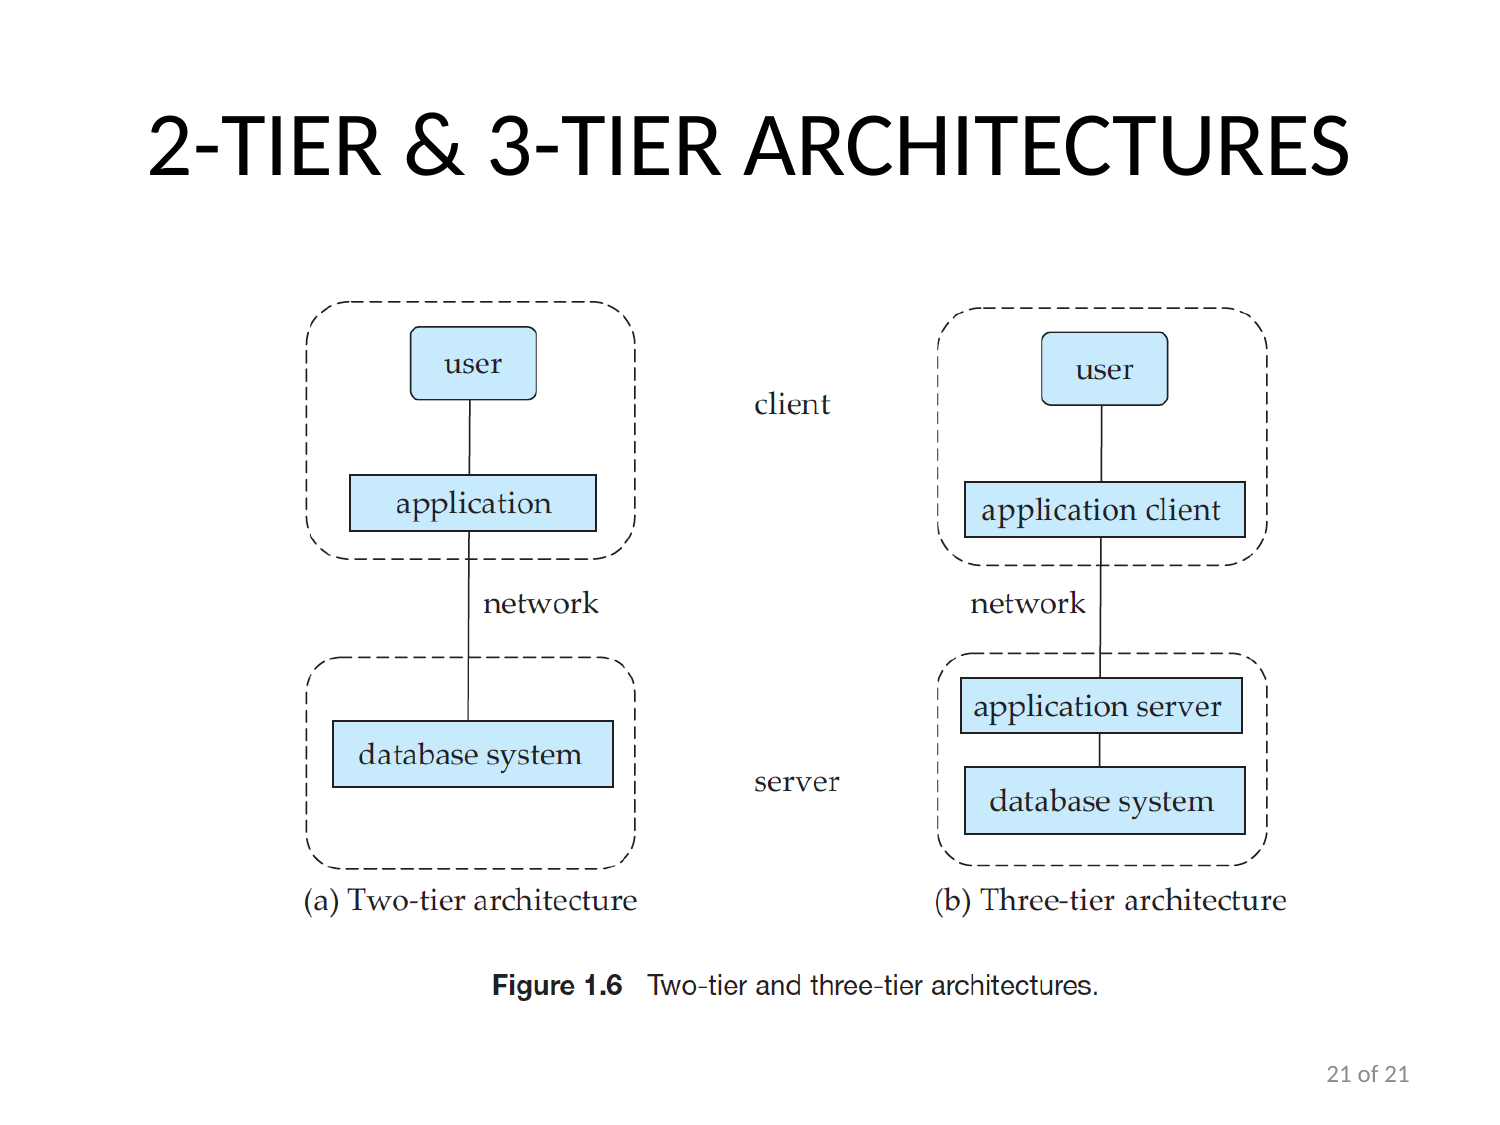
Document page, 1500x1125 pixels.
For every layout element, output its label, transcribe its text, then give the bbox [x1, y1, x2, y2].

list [171, 262, 1338, 1006]
slide_number 21 of 21 [1074, 1042, 1425, 1103]
title 2-Tier & 3-Tier Architectures [75, 45, 1425, 233]
